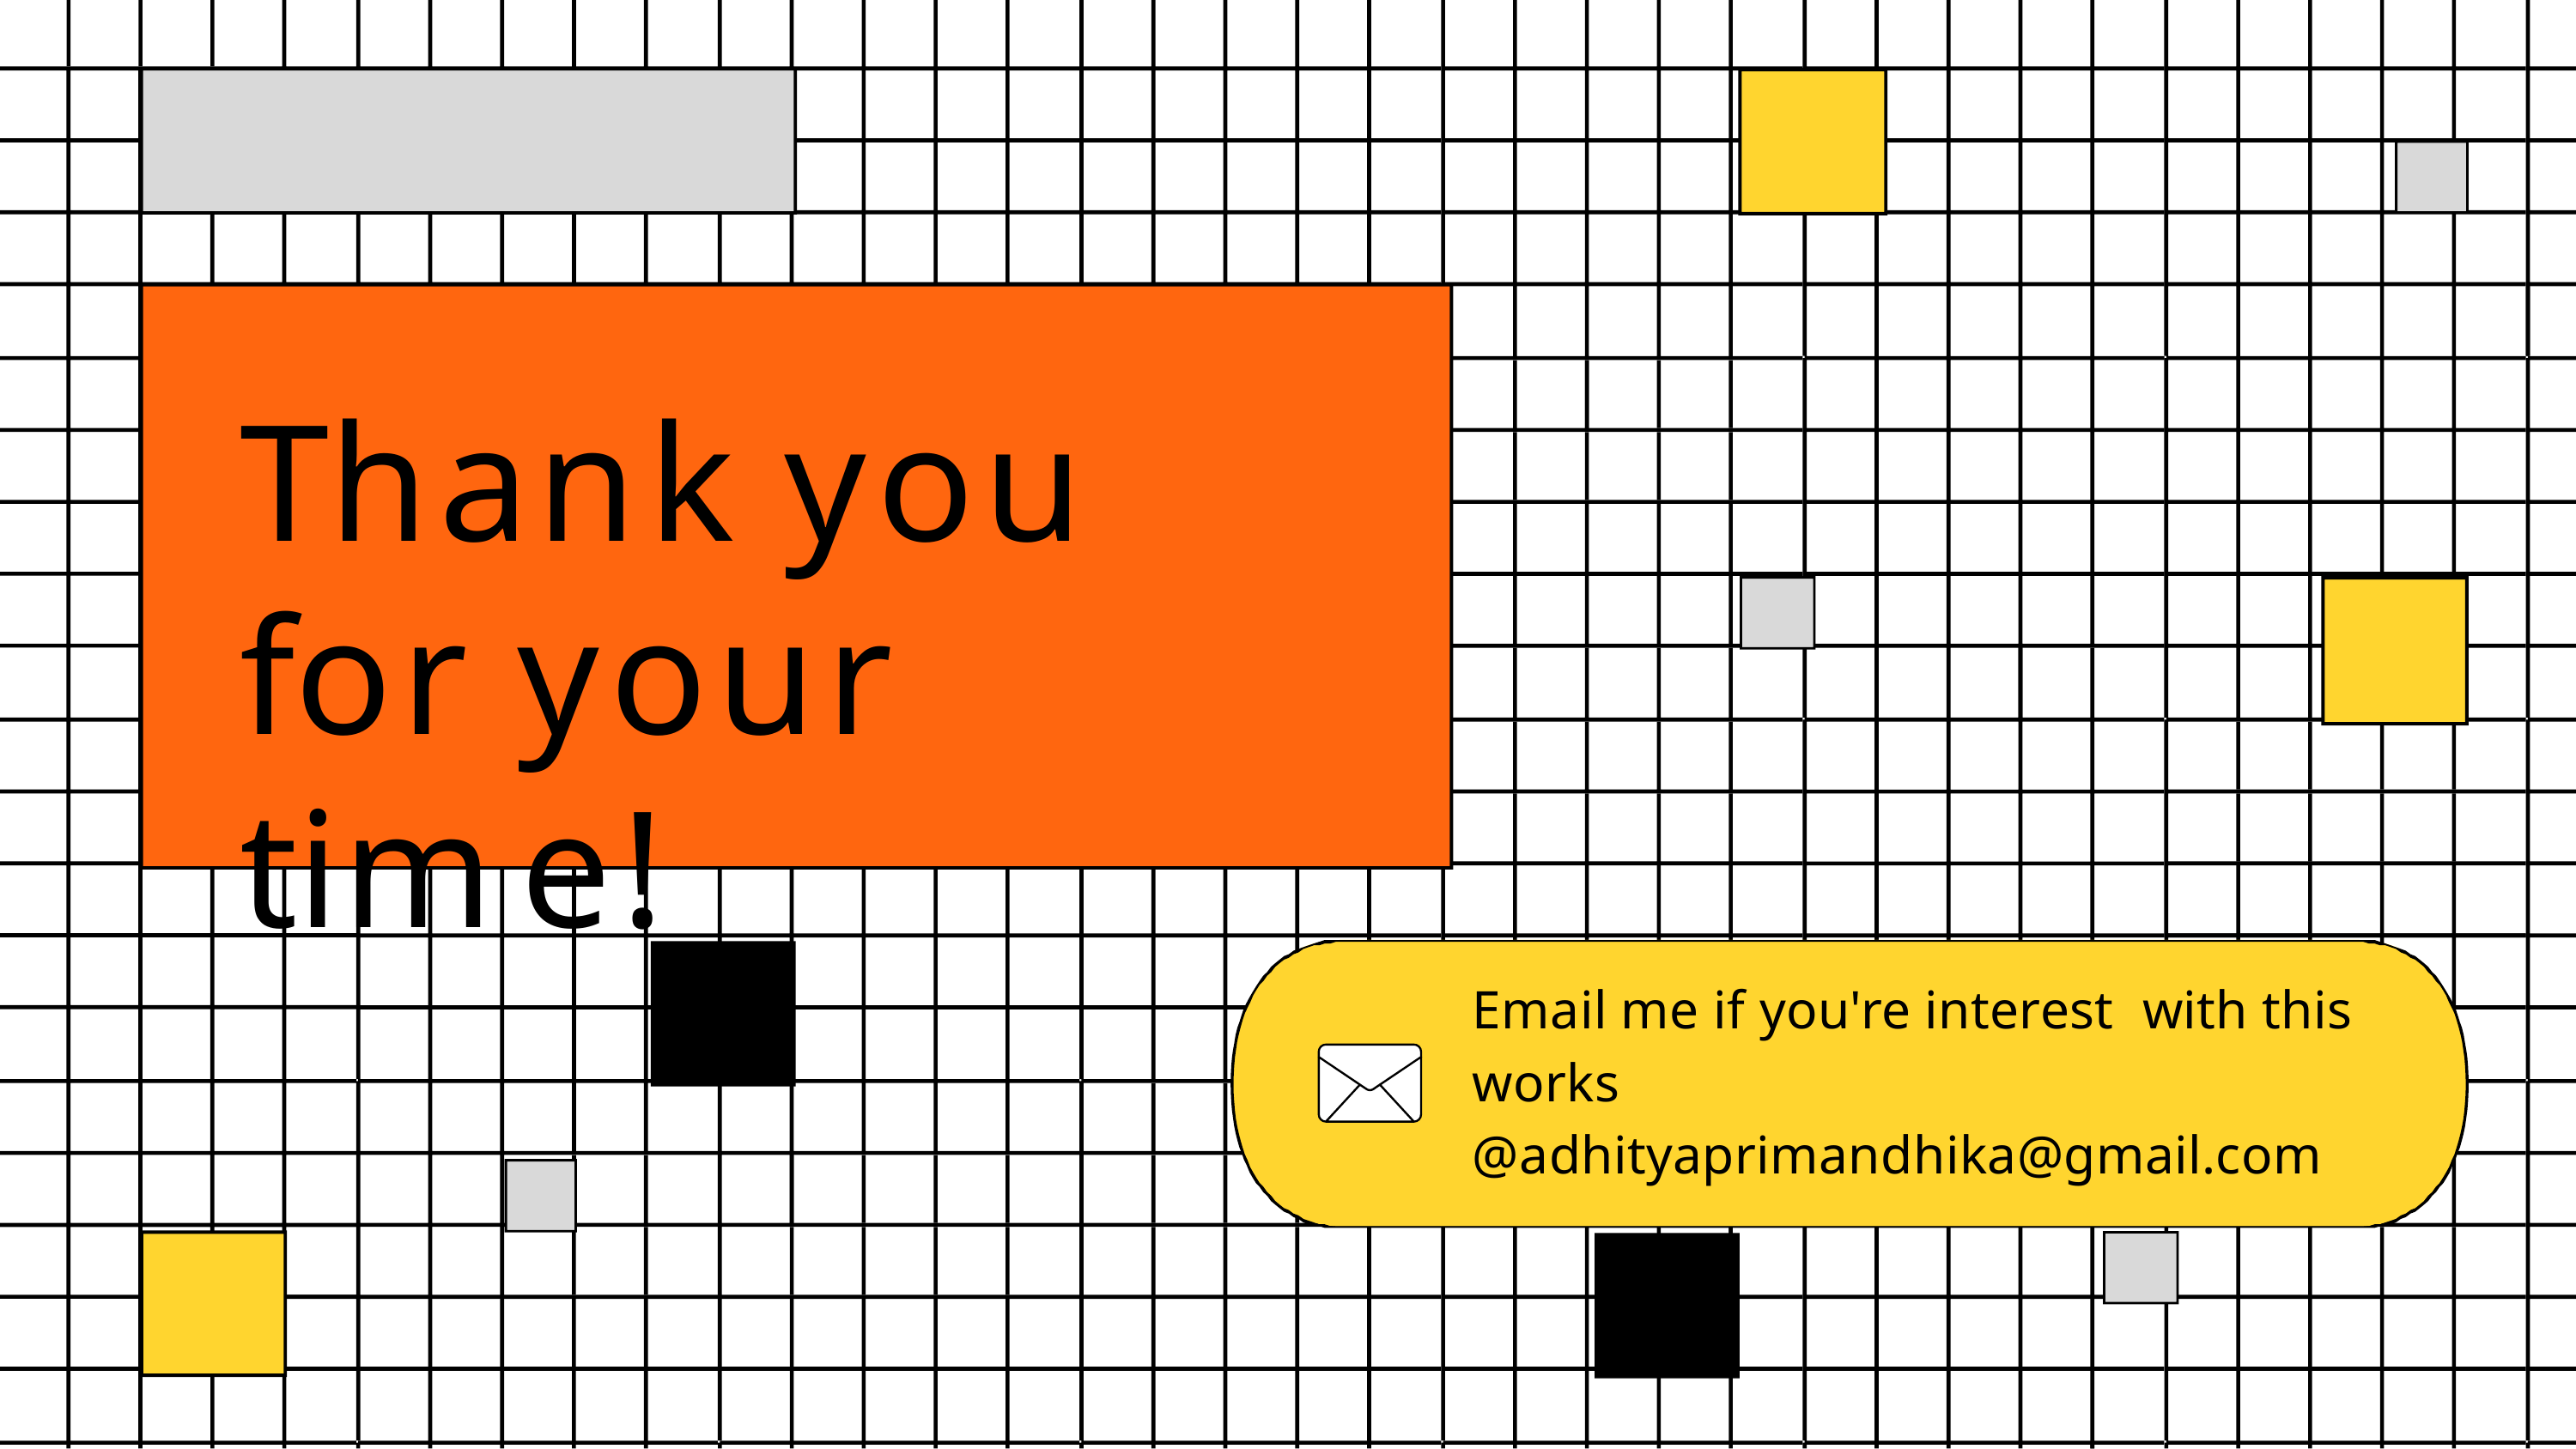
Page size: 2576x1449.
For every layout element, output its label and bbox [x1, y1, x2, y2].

text_box [1230, 939, 2470, 1228]
text_box [139, 66, 1423, 1124]
text_box [0, 0, 2576, 1449]
